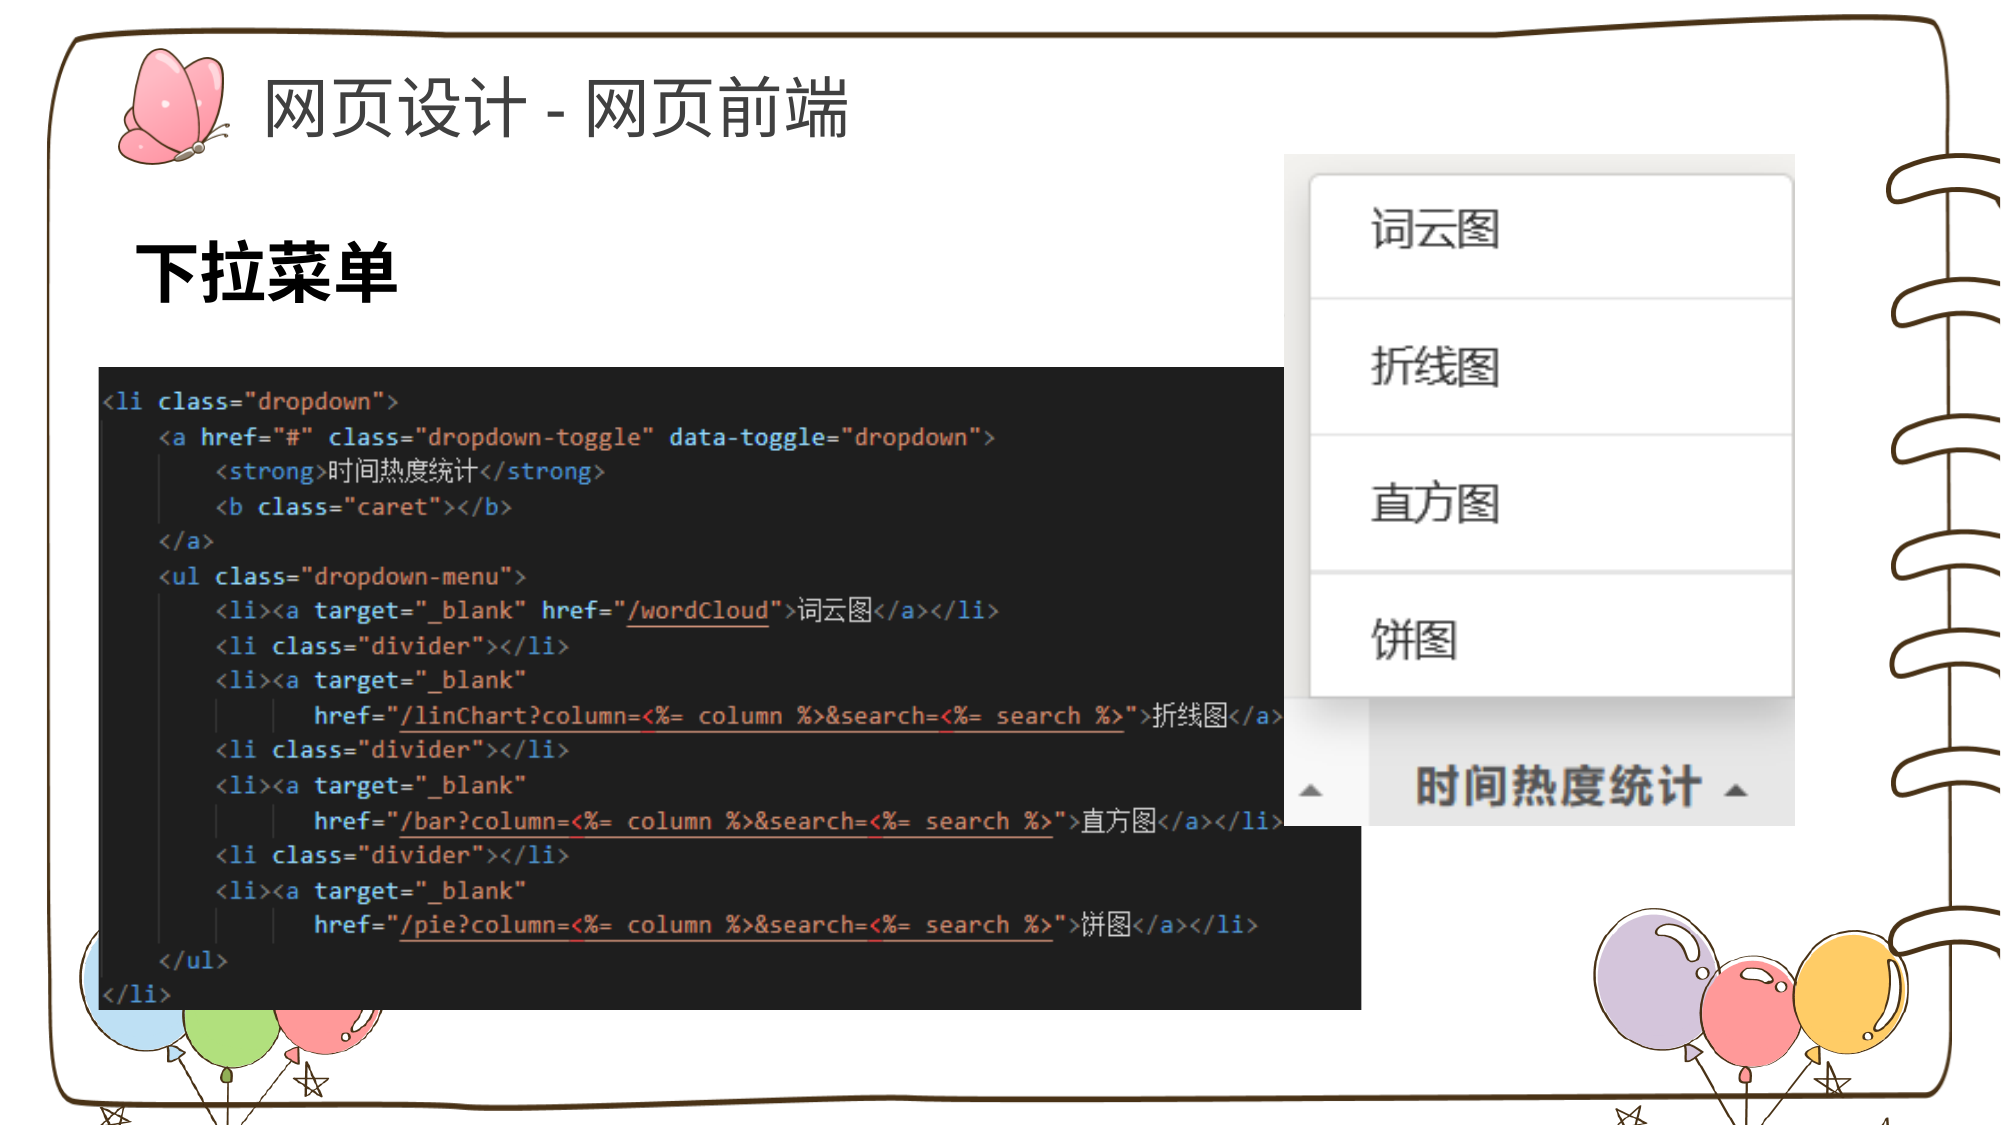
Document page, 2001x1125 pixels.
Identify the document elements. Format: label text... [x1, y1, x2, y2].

text_box 网页设计-网页前端 [247, 58, 1131, 154]
text_box 下拉菜单 [118, 222, 1148, 318]
picture [46, 14, 2001, 1125]
